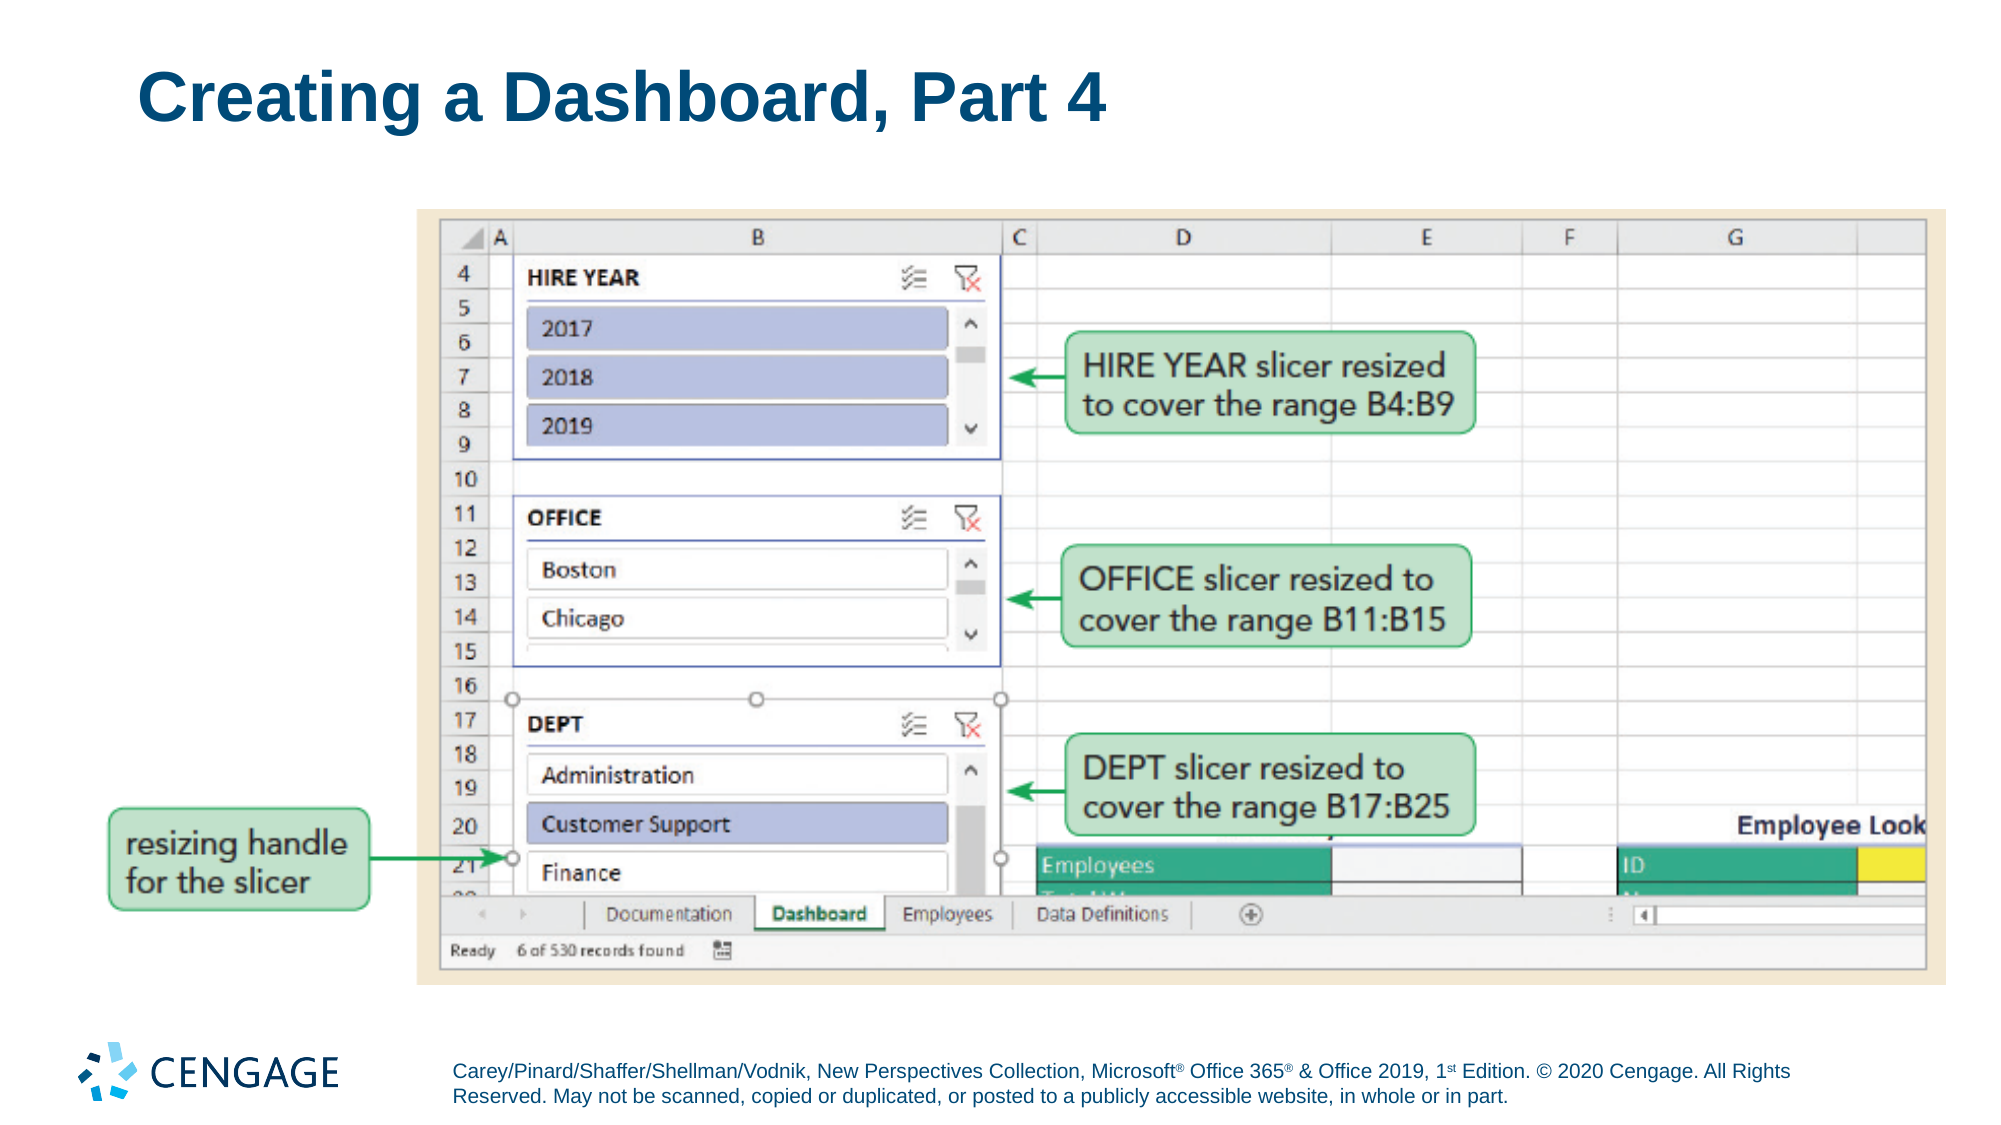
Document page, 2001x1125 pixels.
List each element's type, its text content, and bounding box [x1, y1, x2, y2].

picture [78, 1042, 338, 1101]
title Creating a Dashboard, Part 4 [137, 59, 1863, 167]
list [54, 209, 1946, 986]
